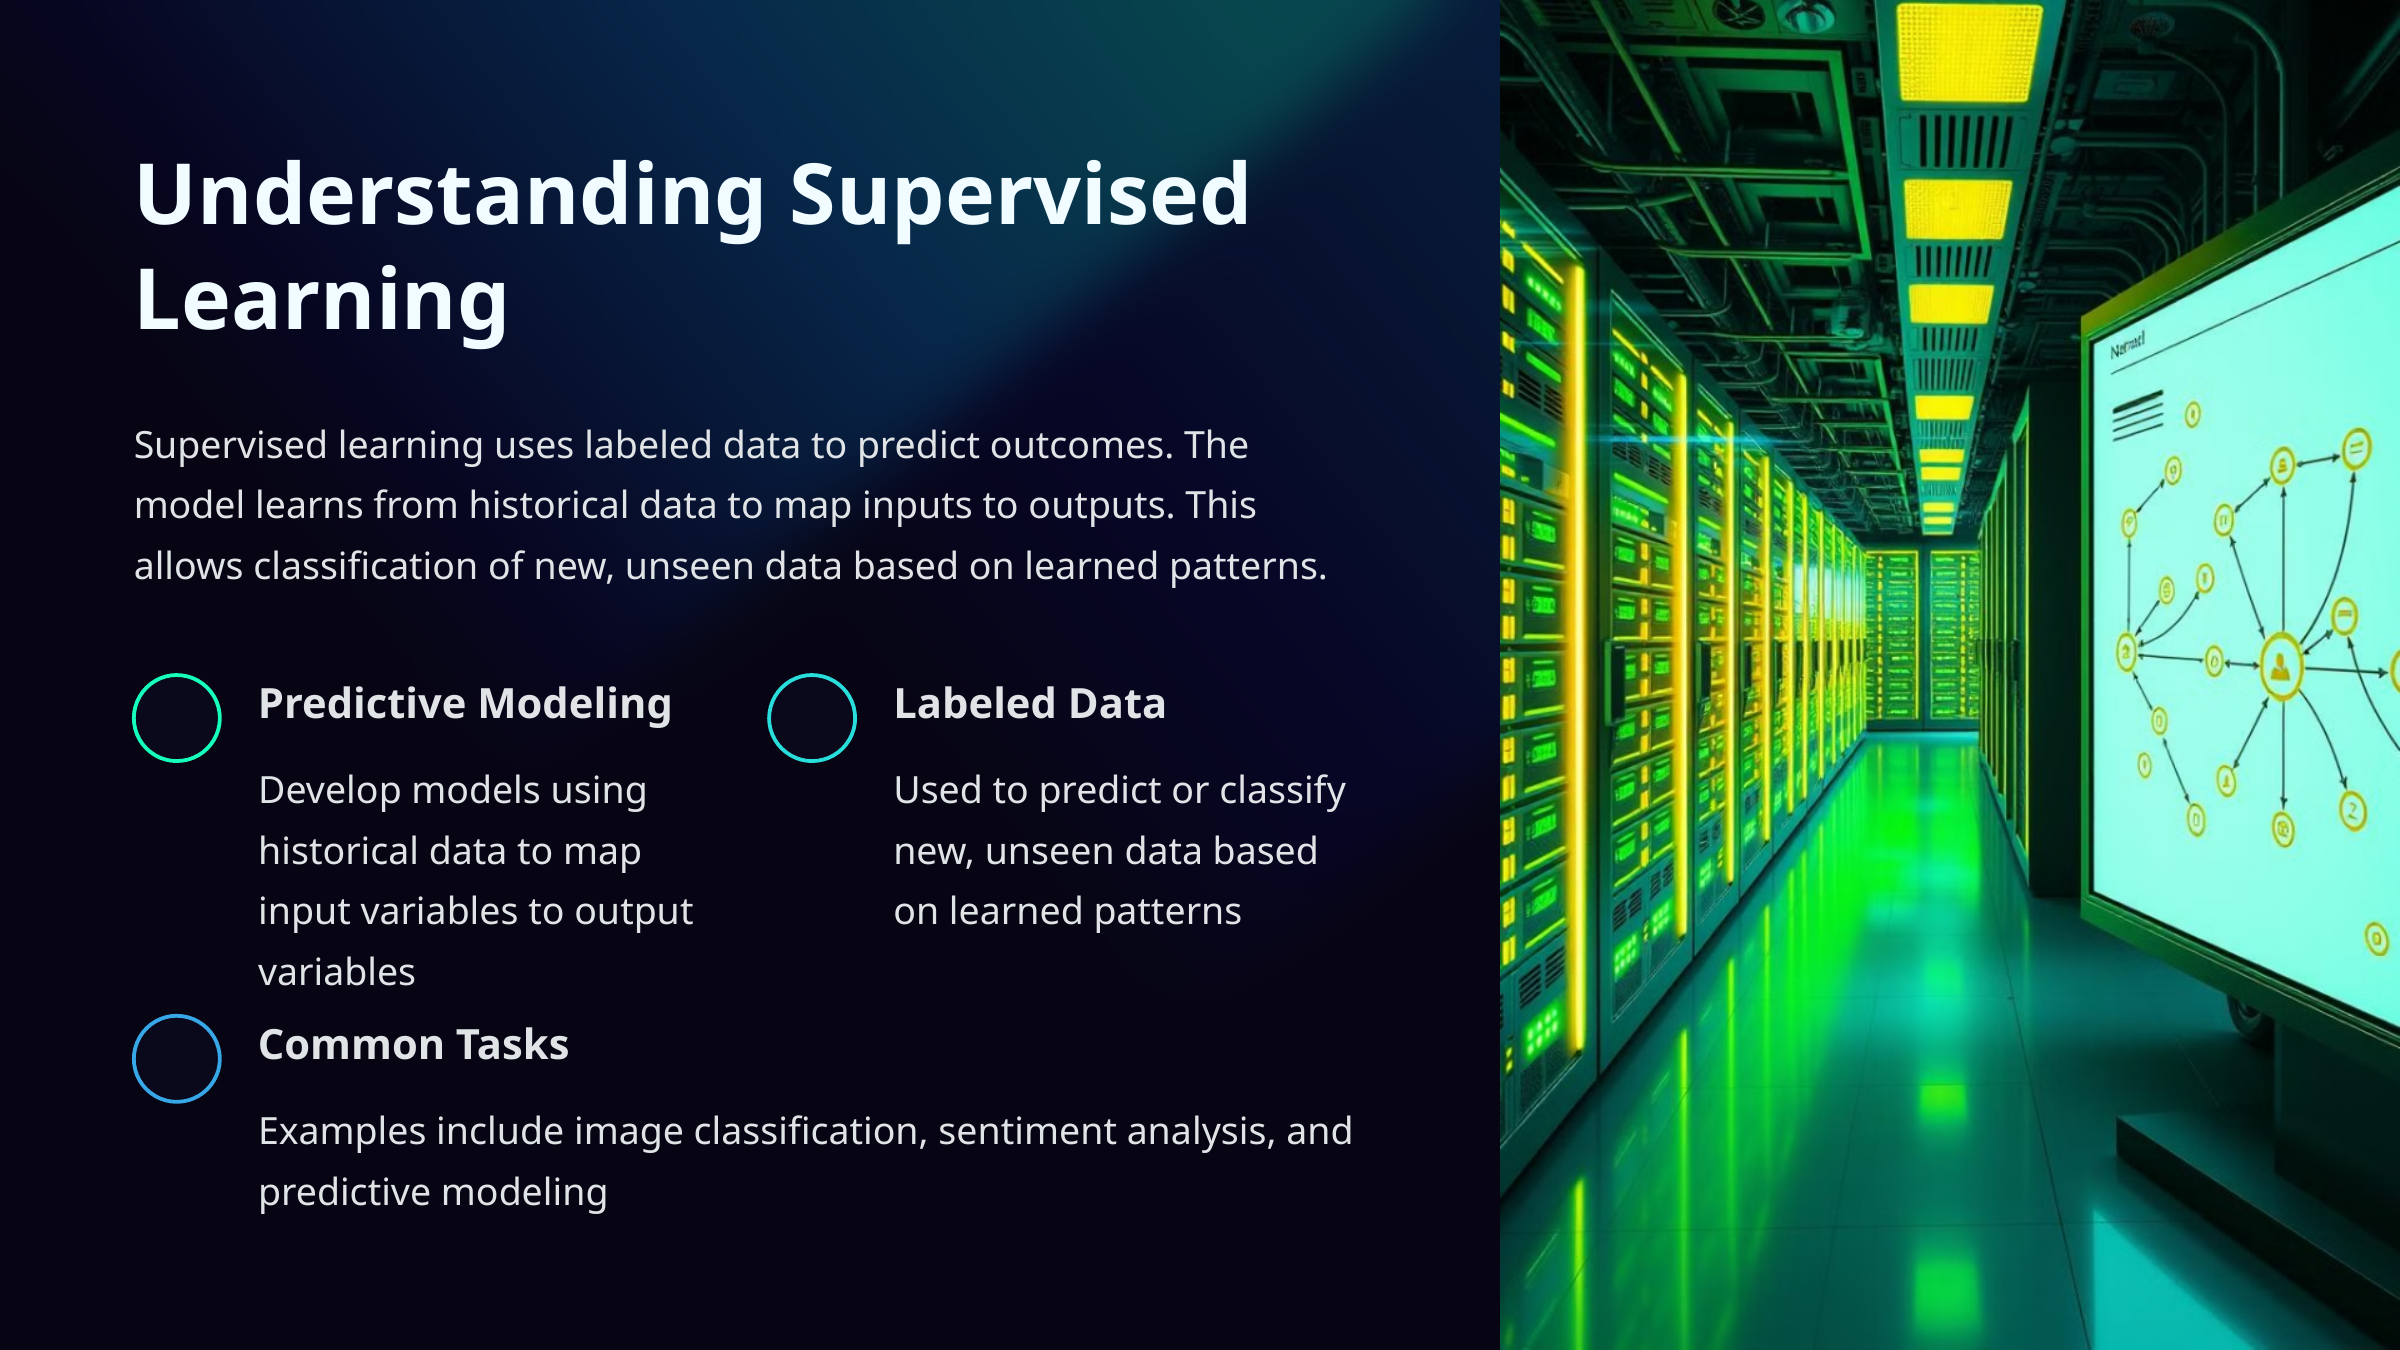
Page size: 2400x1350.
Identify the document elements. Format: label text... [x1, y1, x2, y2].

text_box Examples include image classification, sentiment analysis, and predictive modeling [258, 1091, 1367, 1215]
text_box Supervised learning uses labeled data to predict outcomes. The model learns from historical data to map inputs to outputs. This allows classification of new, unseen data based on learned patterns. [133, 405, 1367, 589]
text_box Develop models using historical data to map input variables to output variables [258, 751, 731, 935]
text_box Understanding Supervised Learning [133, 135, 1367, 349]
text_box [133, 1015, 220, 1102]
text_box [769, 675, 856, 762]
text_box [133, 675, 220, 762]
text_box Used to predict or classify new, unseen data based on learned patterns [893, 751, 1367, 935]
text_box Predictive Modeling [258, 675, 683, 729]
picture [1499, 0, 2400, 1350]
text_box Common Tasks [258, 1015, 683, 1069]
text_box Labeled Data [893, 675, 1319, 729]
